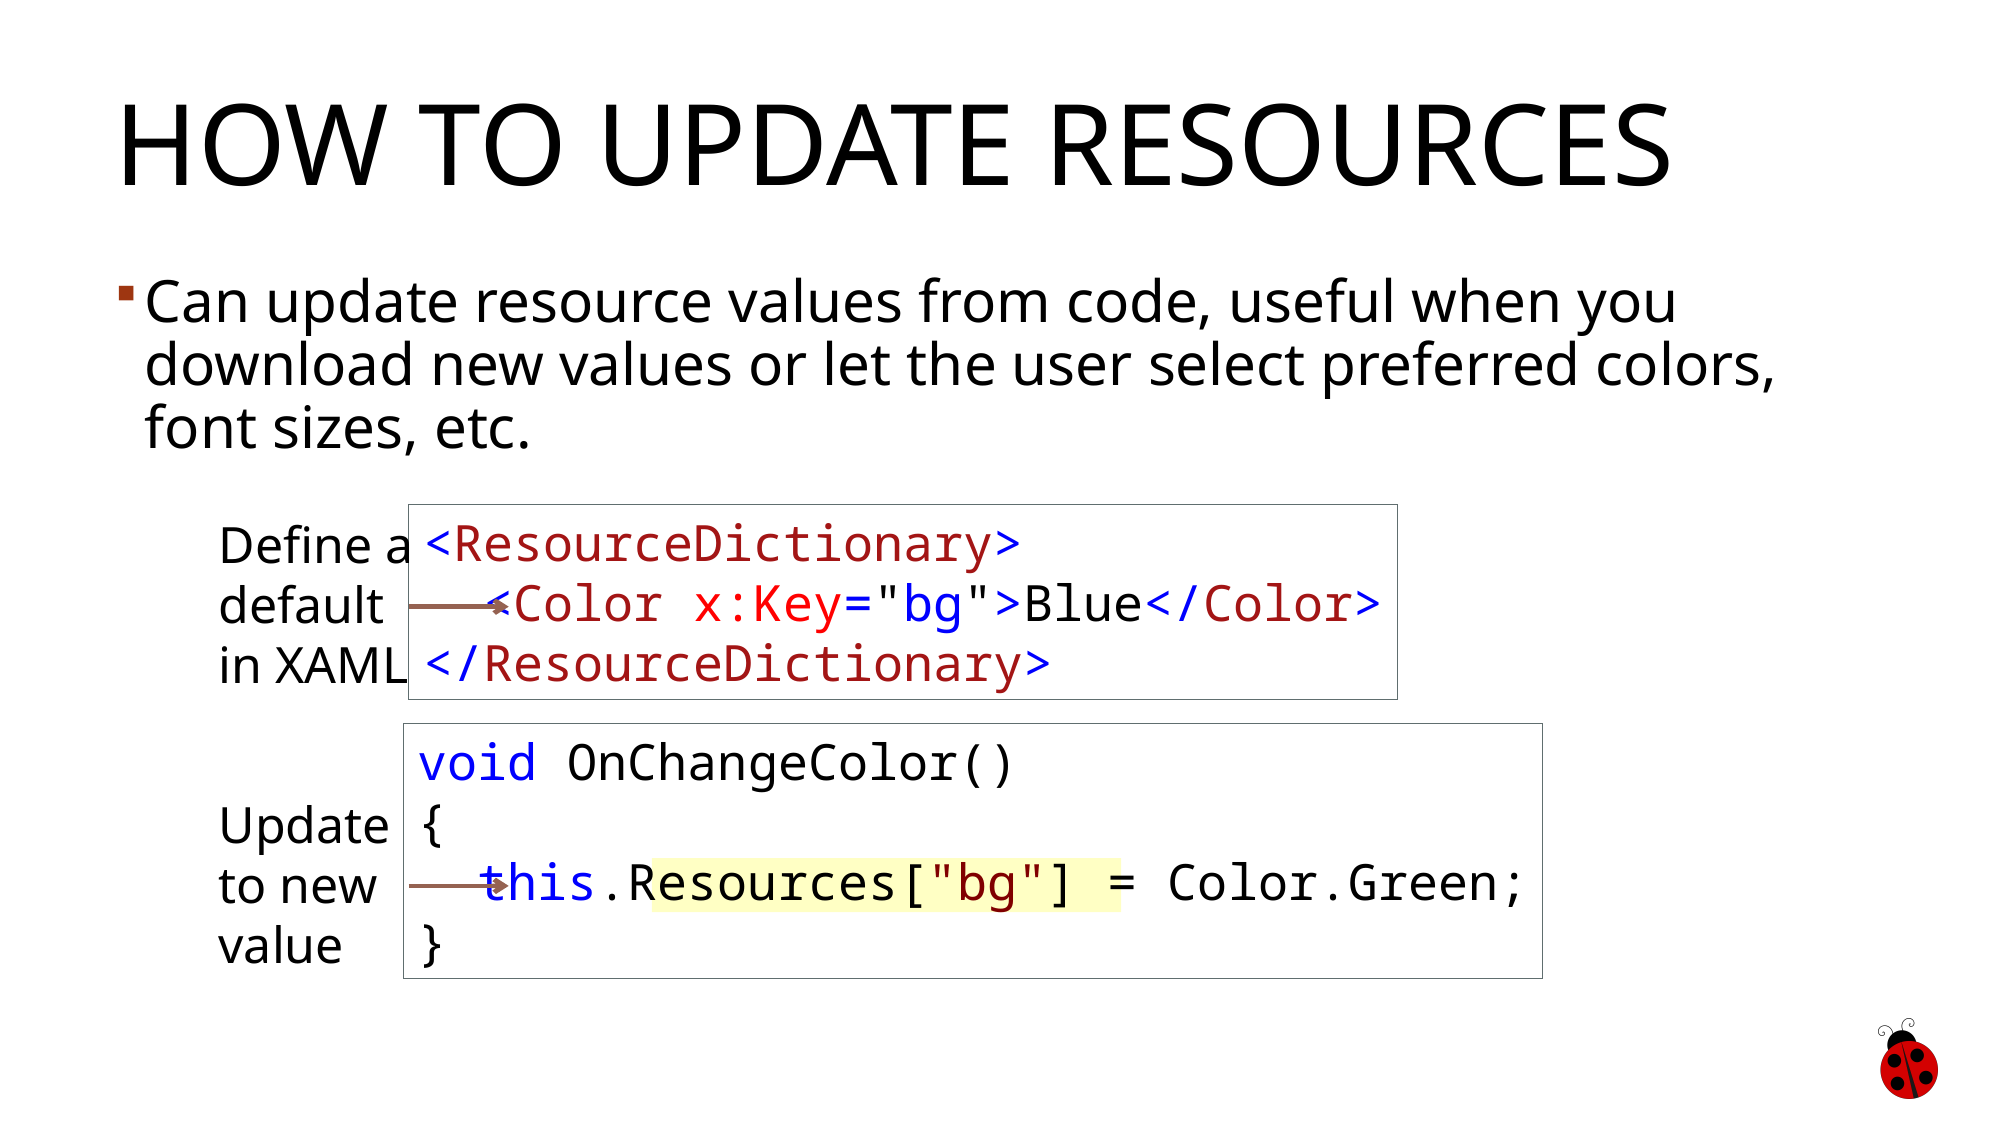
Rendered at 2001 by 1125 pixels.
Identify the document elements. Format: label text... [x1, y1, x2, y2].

text_box Define a default in XAML [204, 505, 429, 701]
picture [1878, 1018, 1938, 1099]
text_box <ResourceDictionary> <Color x:Key="bg">Blue</Color> </ResourceDictionary> [408, 504, 1398, 700]
list Can update resource values from code, useful when you download new values or let the user select preferred colors, font sizes, etc. [99, 264, 1900, 486]
text_box Update to new value [203, 786, 406, 981]
text_box void OnChangeColor() { this.Resources["bg"] = Color.Green; } [403, 723, 1543, 979]
title How to update Resources [99, 55, 1900, 244]
